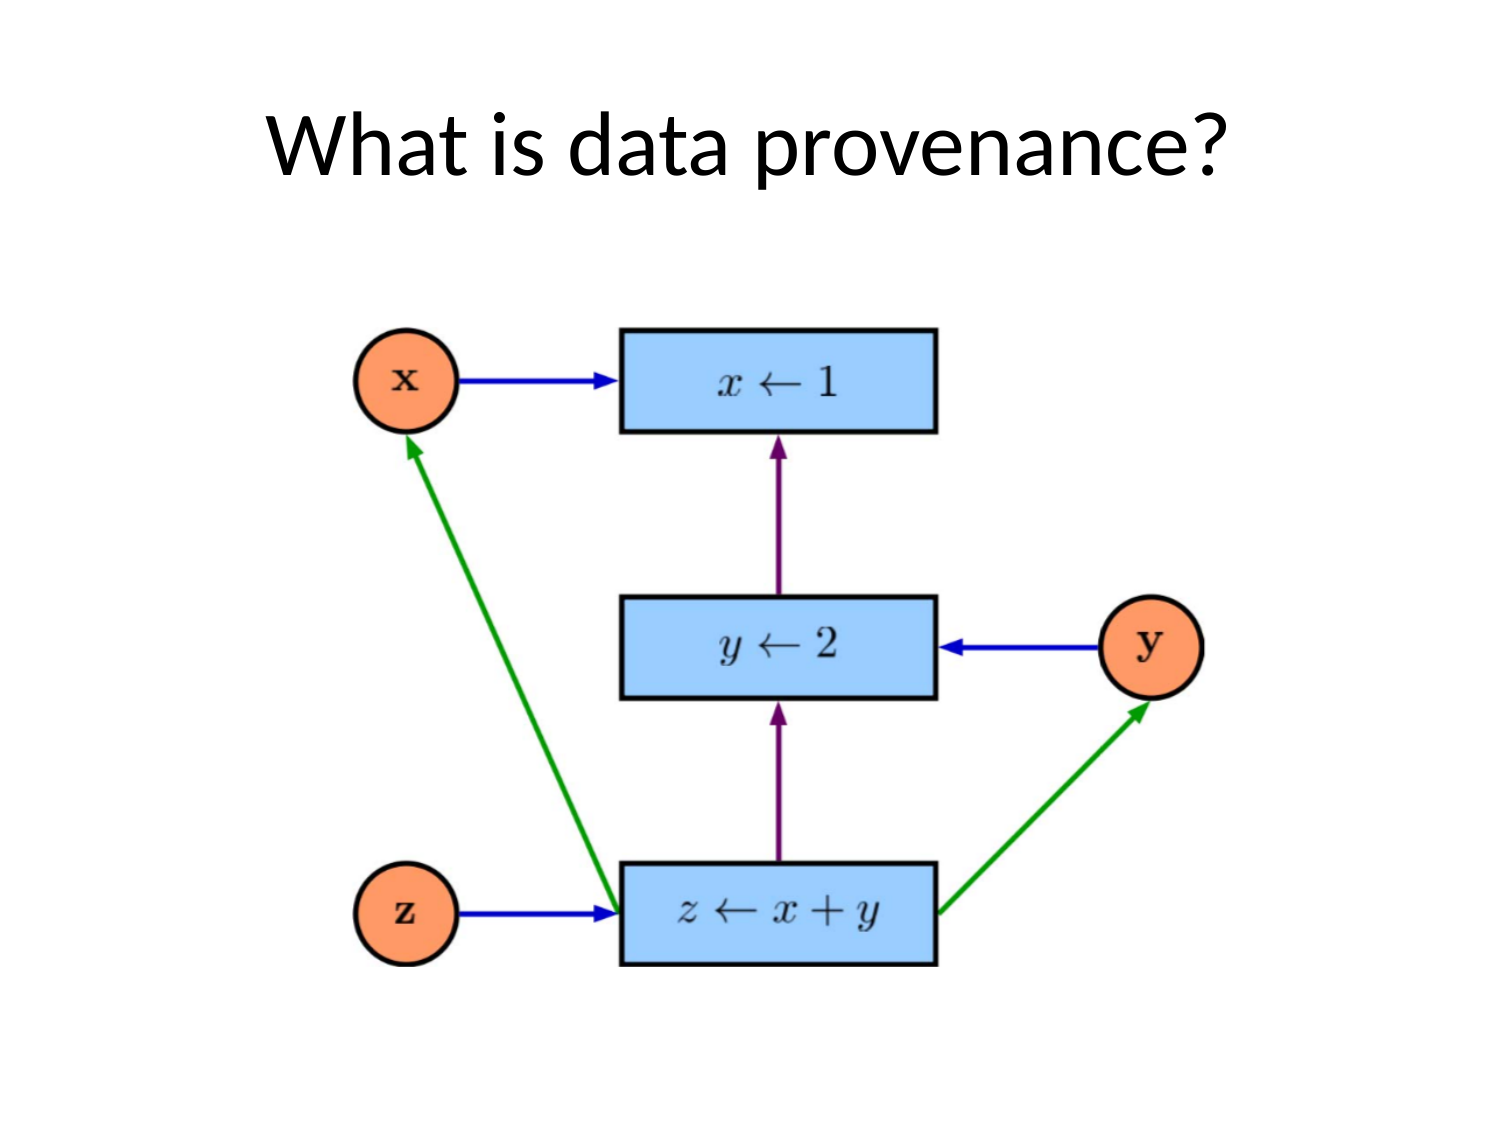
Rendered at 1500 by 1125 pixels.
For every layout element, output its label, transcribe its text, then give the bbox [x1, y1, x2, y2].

picture [309, 297, 1246, 988]
title What is data provenance? [75, 45, 1425, 233]
